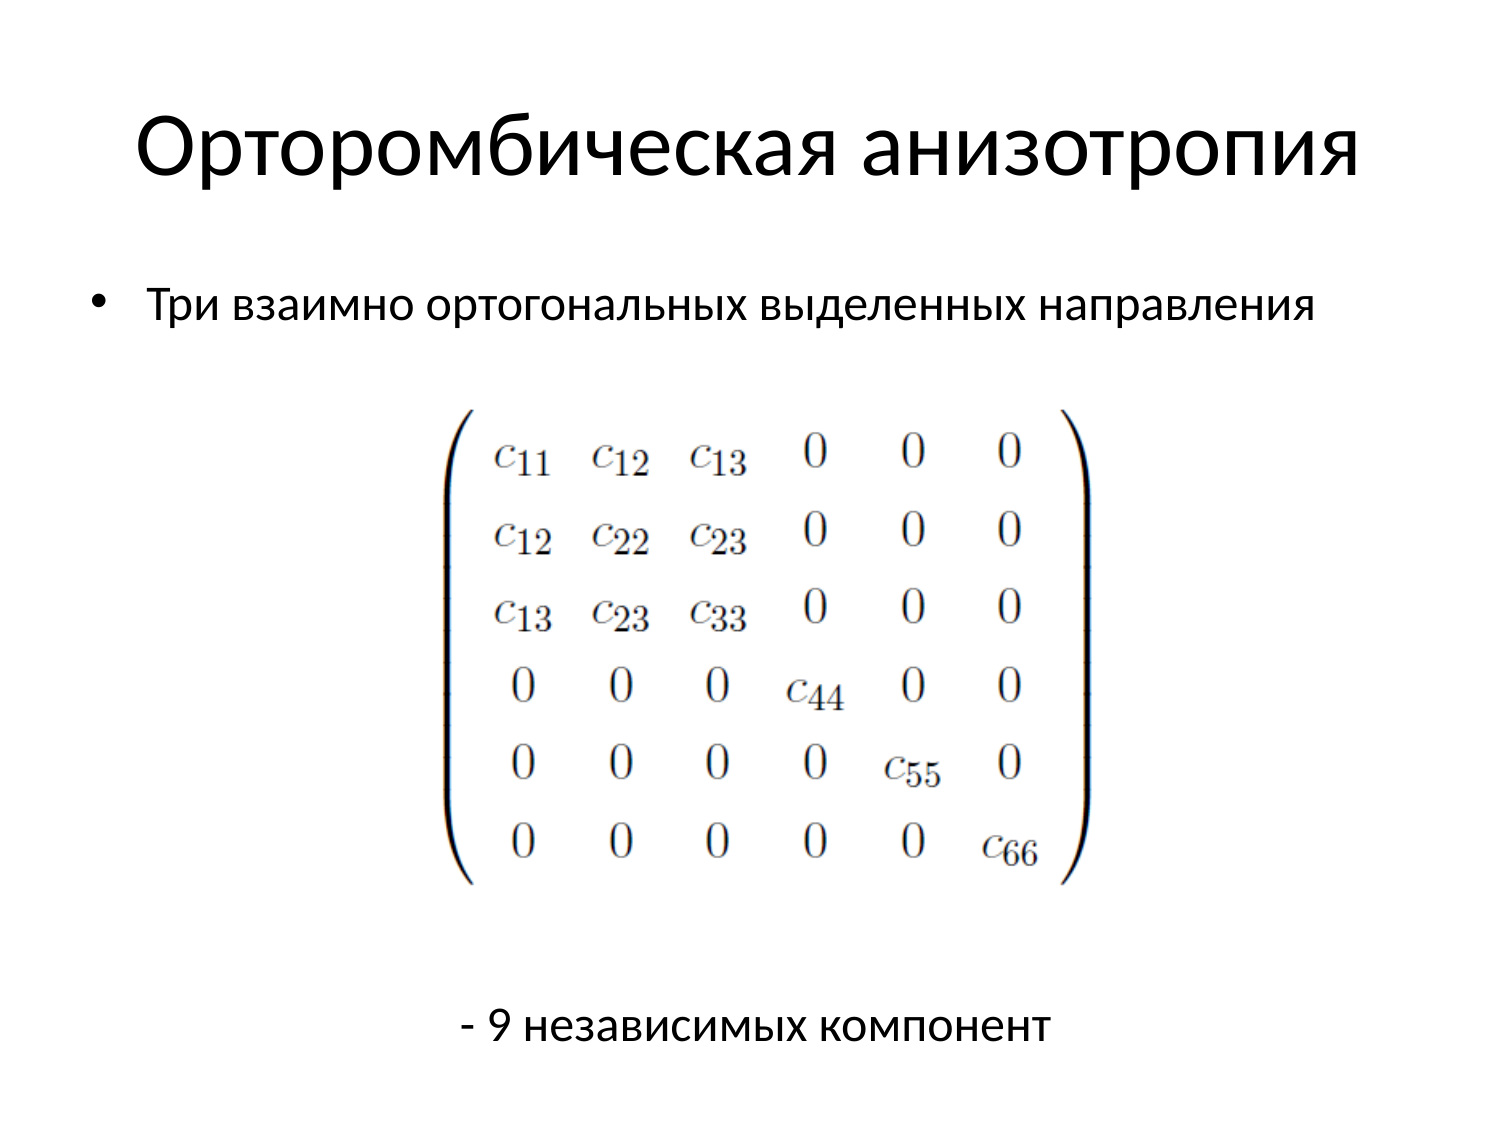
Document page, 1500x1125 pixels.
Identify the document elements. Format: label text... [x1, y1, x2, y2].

title Орторомбическая анизотропия [75, 45, 1425, 233]
text_box - 9 независимых компонент [316, 984, 1184, 1060]
picture [421, 386, 1119, 903]
list Три взаимно ортогональных выделенных направления [75, 262, 1425, 1005]
